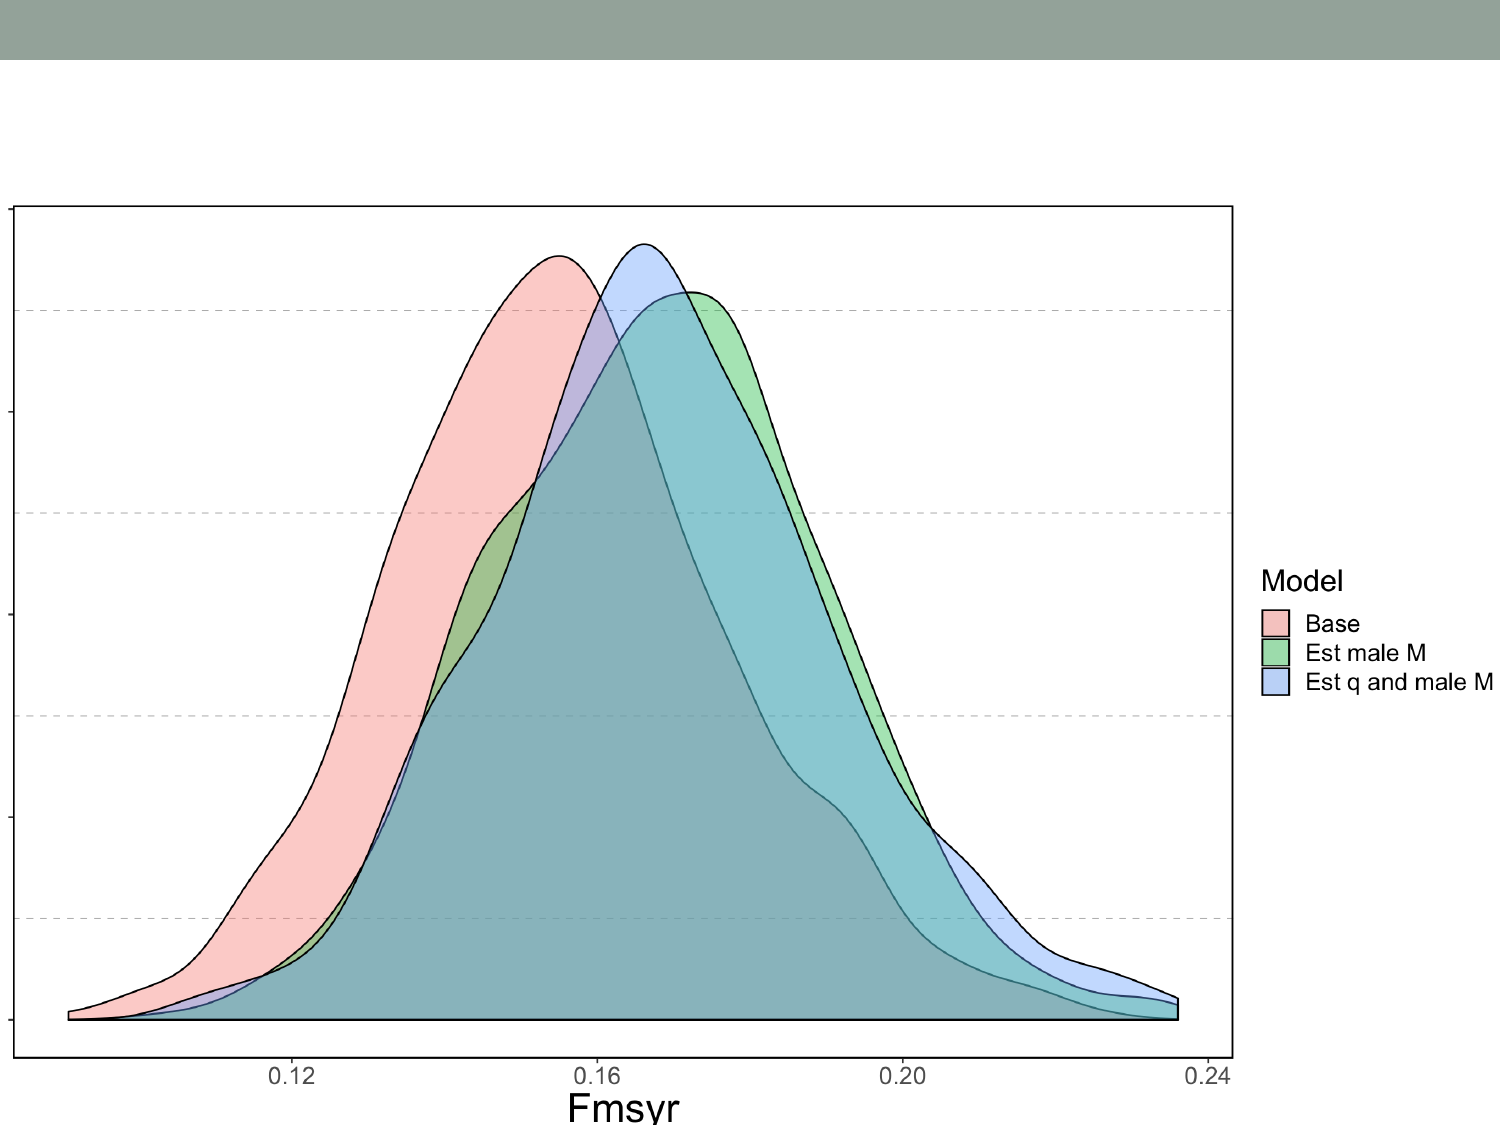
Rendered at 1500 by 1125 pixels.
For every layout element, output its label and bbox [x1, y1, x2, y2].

picture [5, 197, 1500, 1125]
